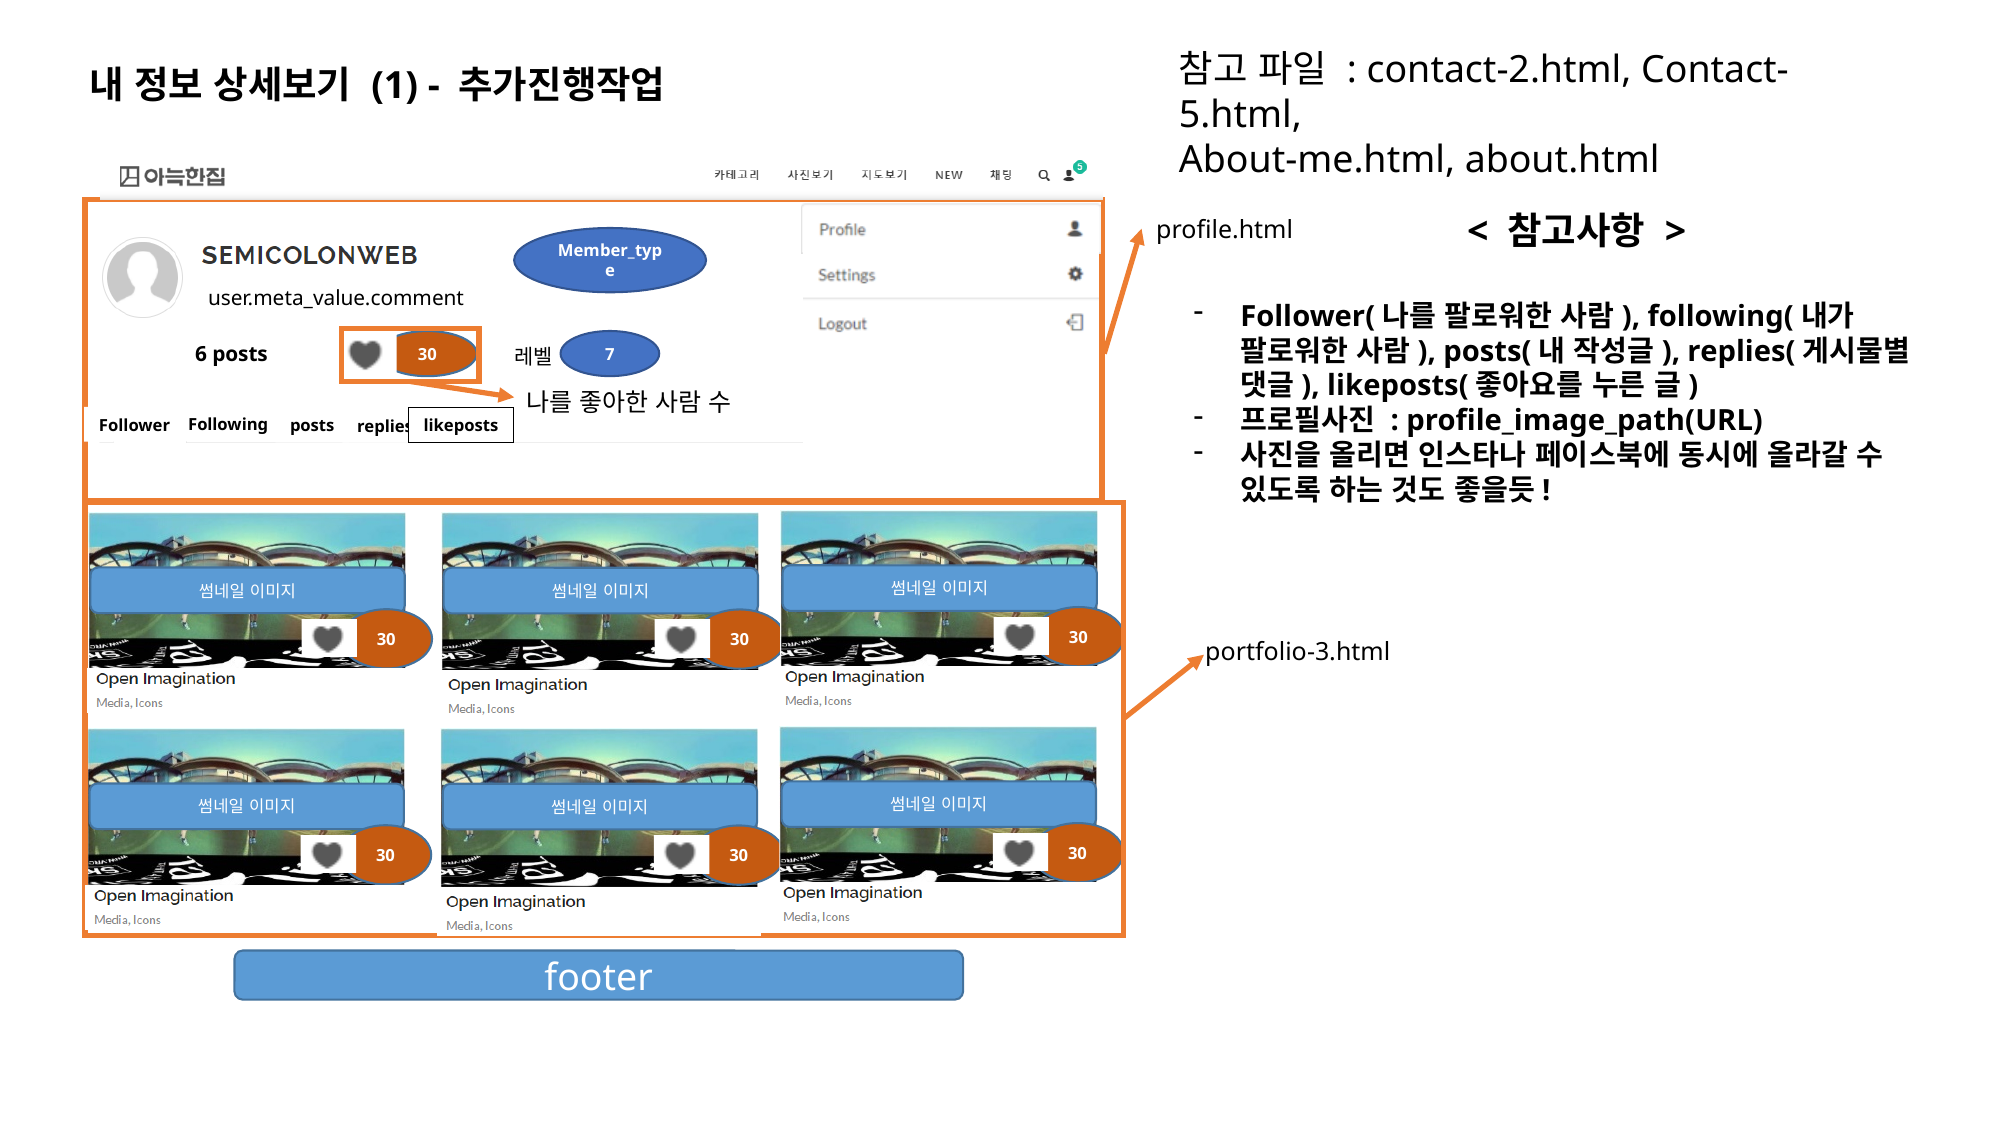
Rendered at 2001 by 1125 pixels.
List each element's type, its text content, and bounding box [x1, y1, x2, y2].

picture [93, 404, 803, 450]
picture [776, 510, 1100, 711]
picture [441, 512, 759, 671]
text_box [410, 381, 515, 398]
text_box footer [233, 949, 965, 1001]
picture [85, 728, 409, 930]
text_box [84, 198, 512, 406]
text_box profile.html [1141, 206, 1178, 252]
text_box Follower [84, 406, 93, 442]
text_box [801, 202, 1101, 345]
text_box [100, 156, 1103, 389]
picture [87, 512, 411, 713]
text_box 내 정보 상세보기 (1) - 추가진행작업 [74, 53, 926, 114]
text_box [84, 501, 1124, 937]
text_box 참고 파일 : contact-2.html, Contact-5.html, About-me.html, about.html [1164, 37, 1925, 188]
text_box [1123, 654, 1204, 720]
picture [774, 726, 1098, 928]
picture [437, 891, 761, 936]
picture [440, 728, 758, 887]
text_box 나를 좋아한 사람 수 [512, 389, 747, 404]
text_box portfolio-3.html [1190, 627, 1406, 673]
text_box < 참고사항 > Follower(나를 팔로워한 사람), following(내가 팔로워한 사람), posts(내 작성글), replies(게시물별 댓글), likeposts(좋아요를 누른 글) 프로필사진 : profile_image_path(URL) 사진을 올리면 인스타나 페이스북에 동시에 올라갈 수 있도록 하는 것도 좋을듯! [1178, 199, 1975, 514]
text_box [84, 389, 1103, 501]
picture [439, 674, 763, 719]
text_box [1104, 228, 1145, 354]
